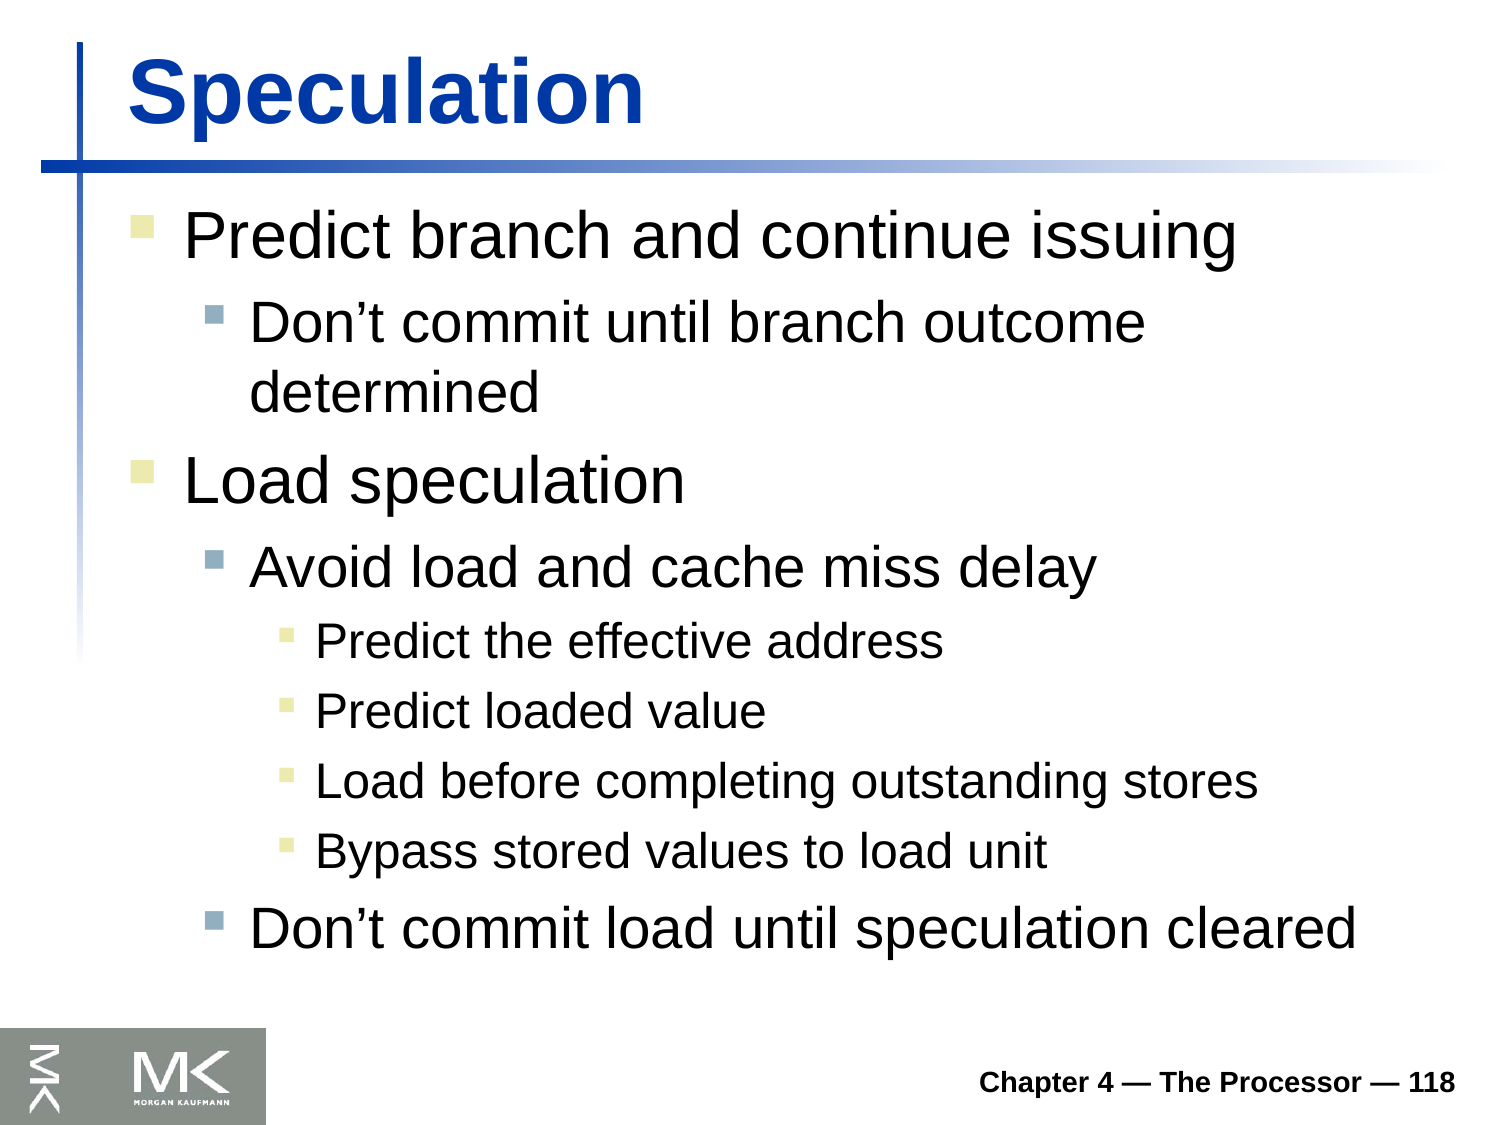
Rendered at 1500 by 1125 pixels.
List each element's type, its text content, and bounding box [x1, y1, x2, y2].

list Predict branch and continue issuing Don’t commit until branch outcome determined Load speculation Avoid load and cache miss delay Predict the effective address Predict loaded value Load before completing outstanding stores Bypass stored values to load unit Don’t commit load until speculation cleared [112, 184, 1469, 1024]
title Speculation [112, 23, 1468, 149]
picture [0, 1028, 266, 1125]
footer Chapter 4 — The Processor — 118 [277, 1046, 1471, 1106]
